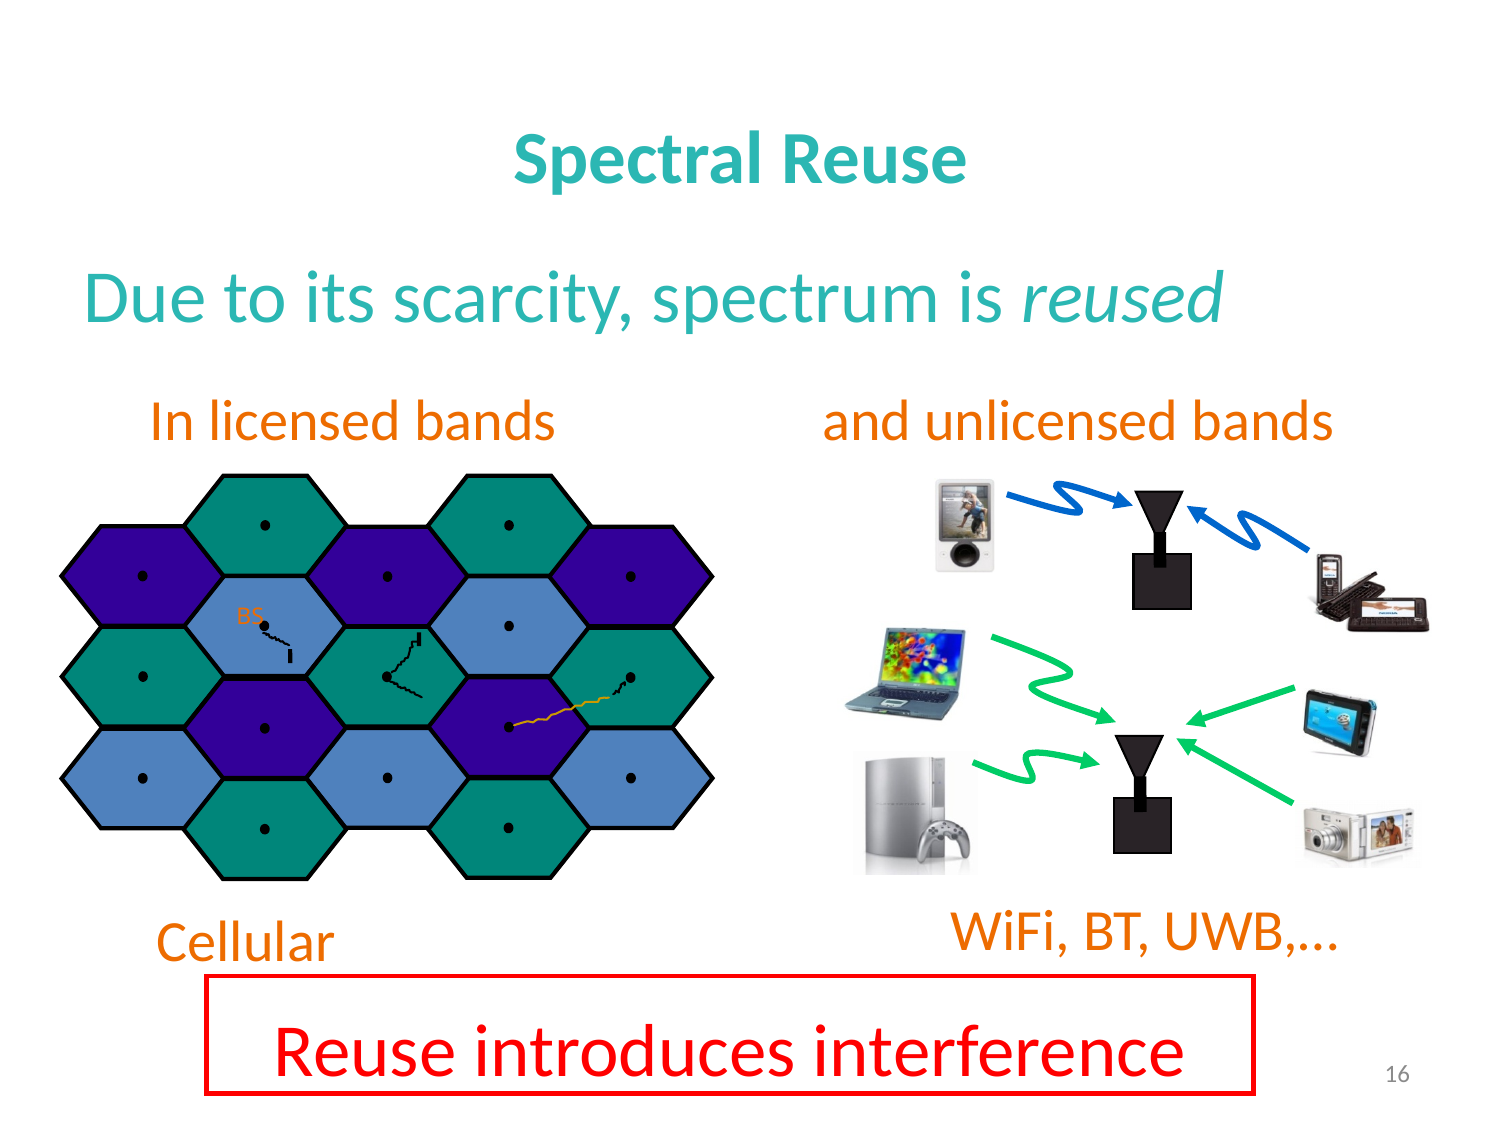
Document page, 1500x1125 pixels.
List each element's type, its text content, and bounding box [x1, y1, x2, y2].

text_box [806, 360, 1447, 876]
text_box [61, 360, 713, 880]
text_box WiFi, BT, UWB,… [935, 870, 1457, 988]
slide_number 16 [1074, 1042, 1425, 1103]
text_box Reuse introduces interference [206, 976, 1254, 1094]
text_box Cellular [141, 888, 681, 1000]
list Due to its scarcity, spectrum is reused [68, 240, 1398, 358]
title Spectral Reuse [65, 60, 1416, 248]
